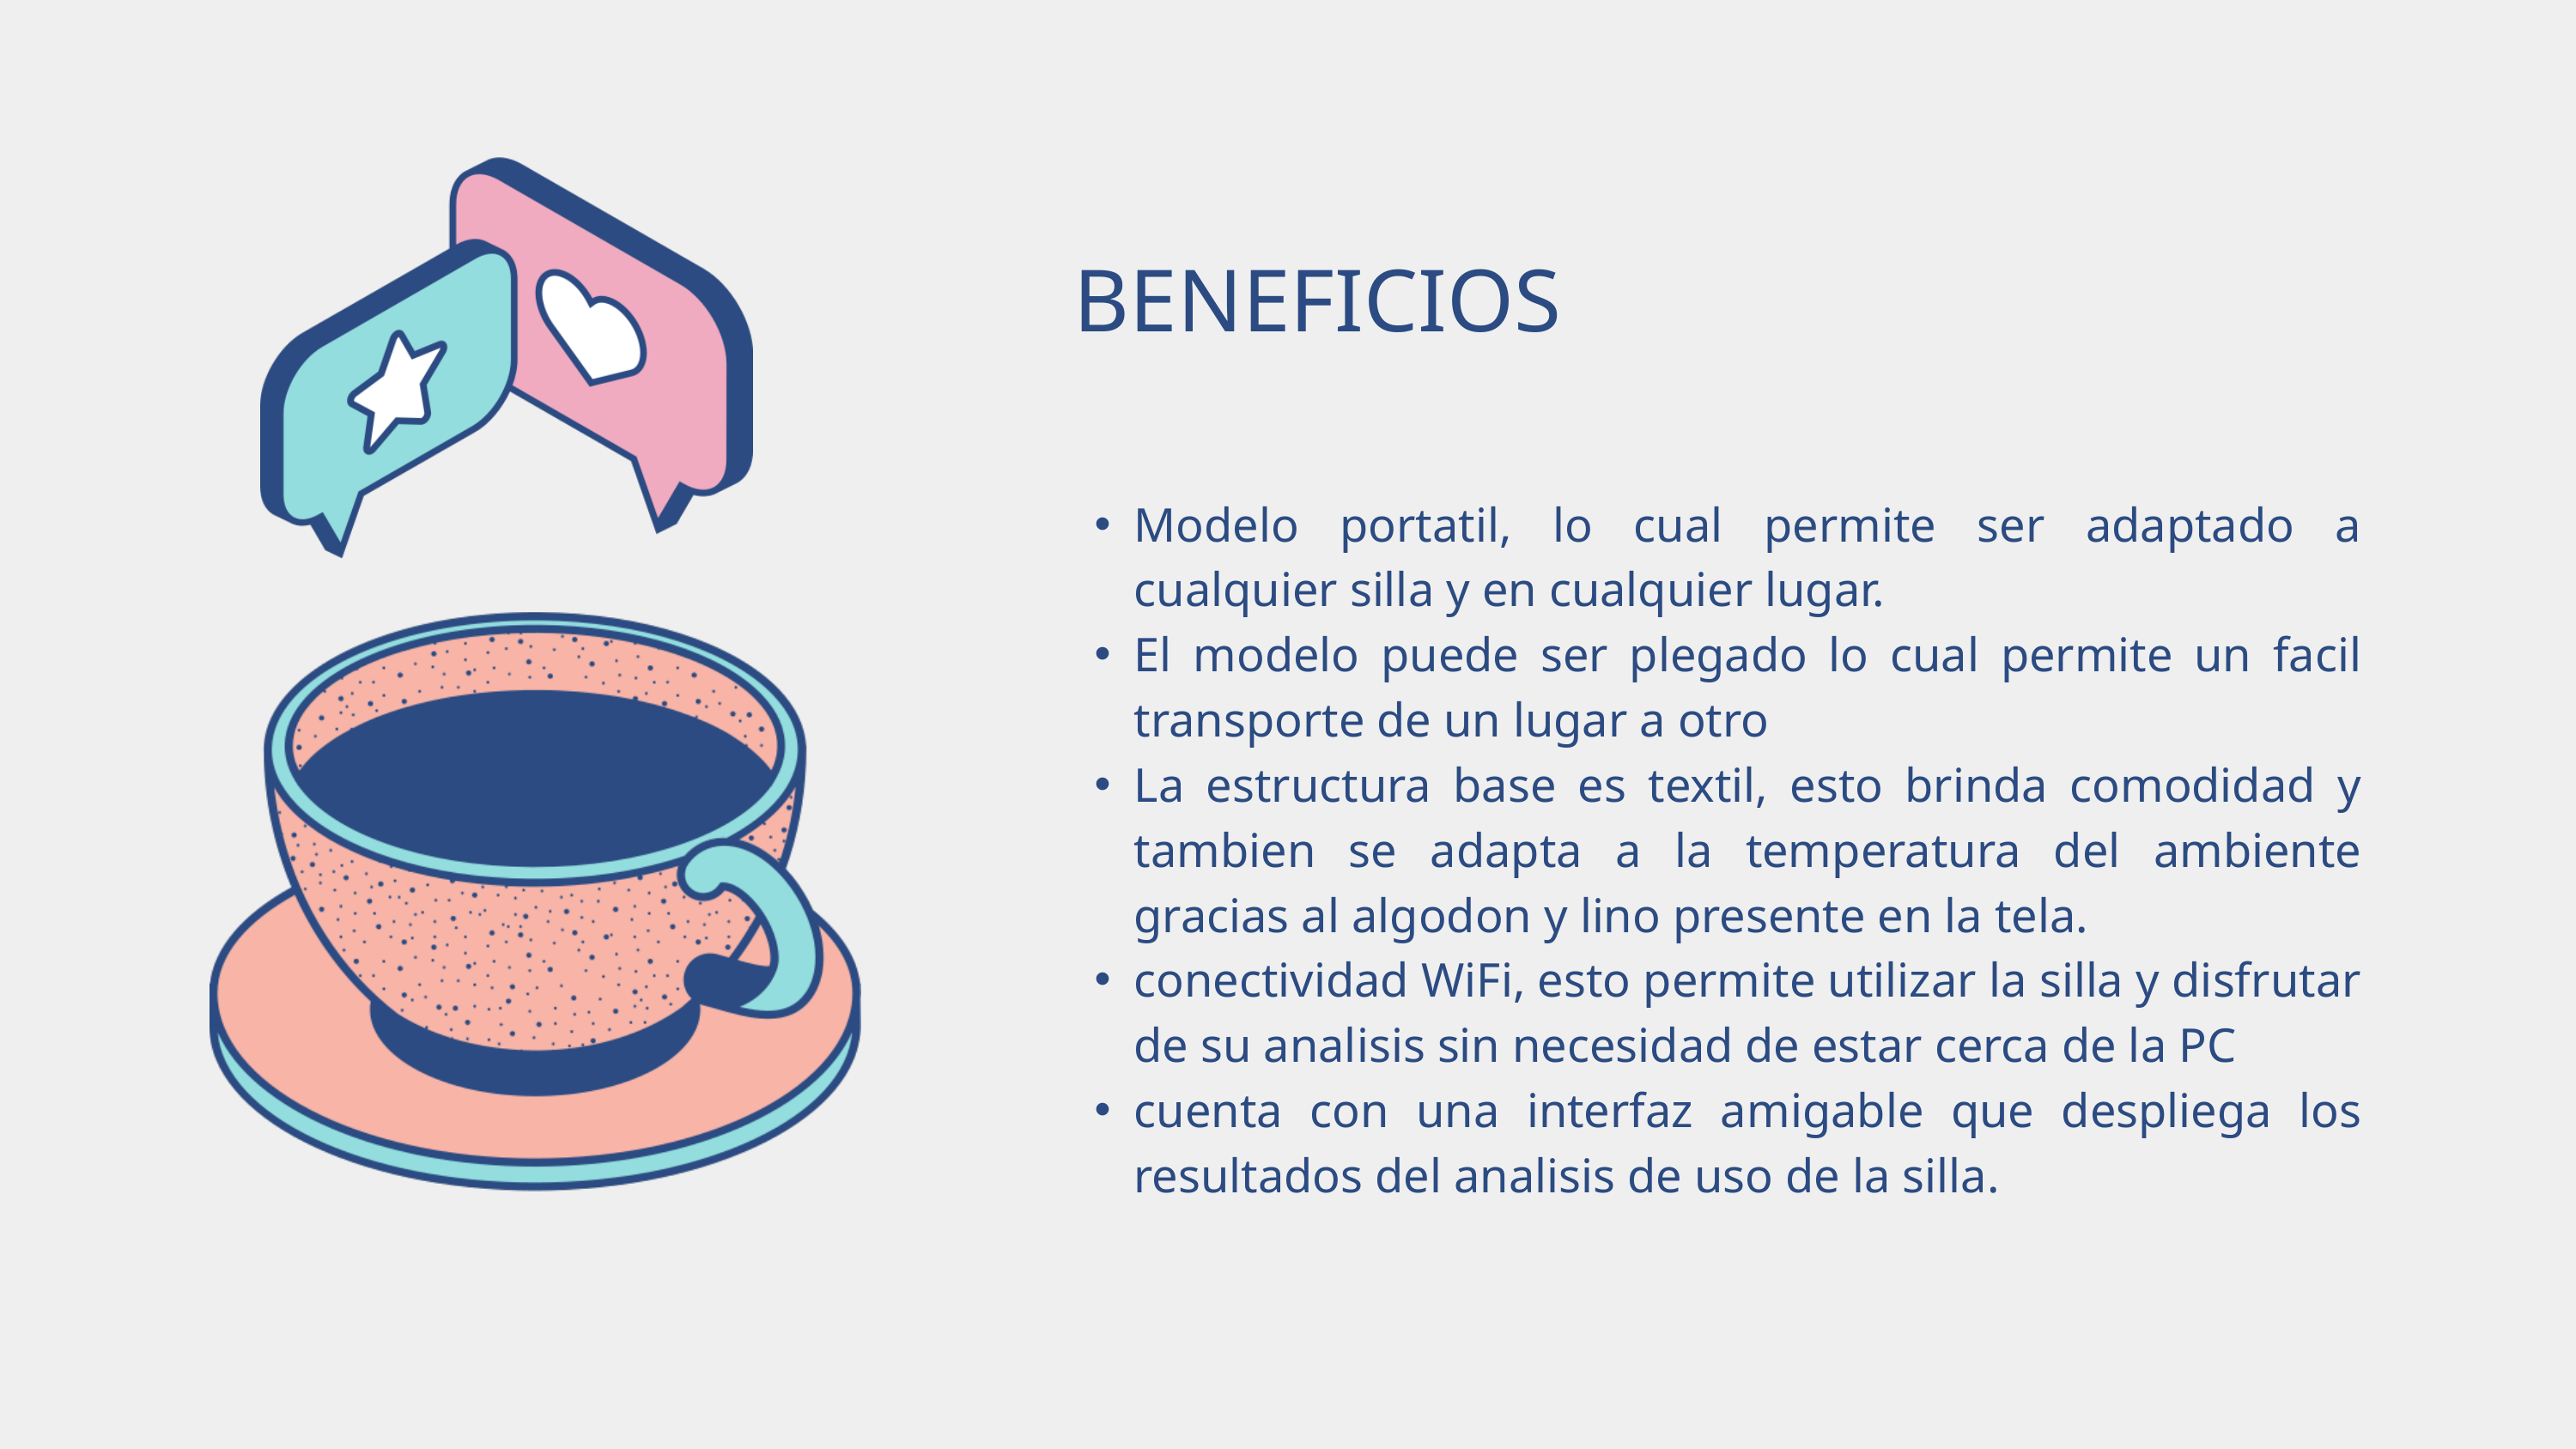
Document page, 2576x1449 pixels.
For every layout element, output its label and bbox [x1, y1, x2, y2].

picture [260, 155, 753, 560]
text_box [1054, 239, 2383, 1191]
picture [210, 610, 861, 1191]
